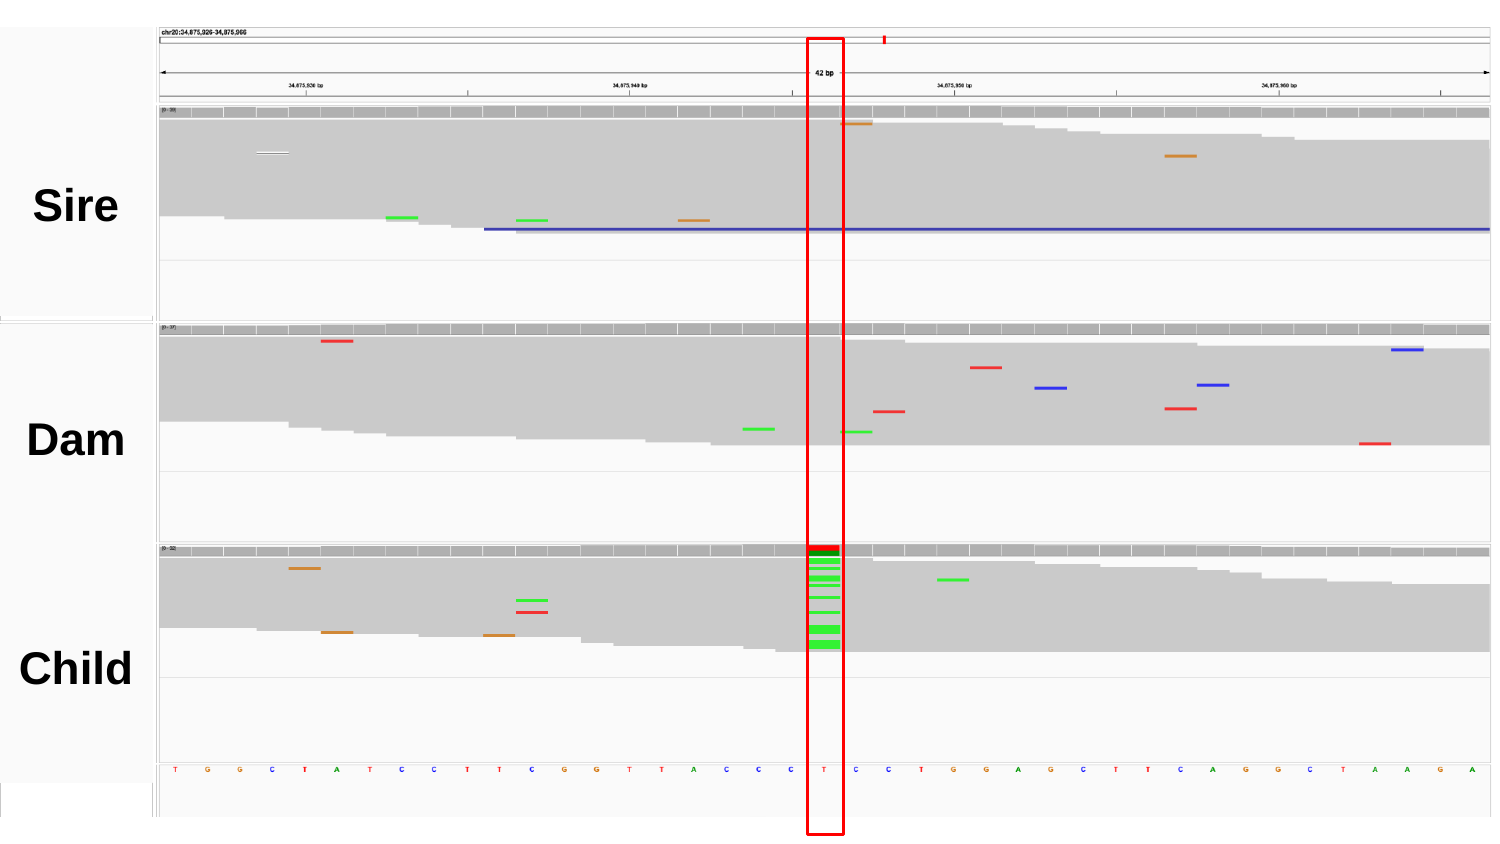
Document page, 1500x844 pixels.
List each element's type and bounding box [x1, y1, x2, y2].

picture [0, 26, 1500, 817]
text_box [807, 825, 844, 835]
